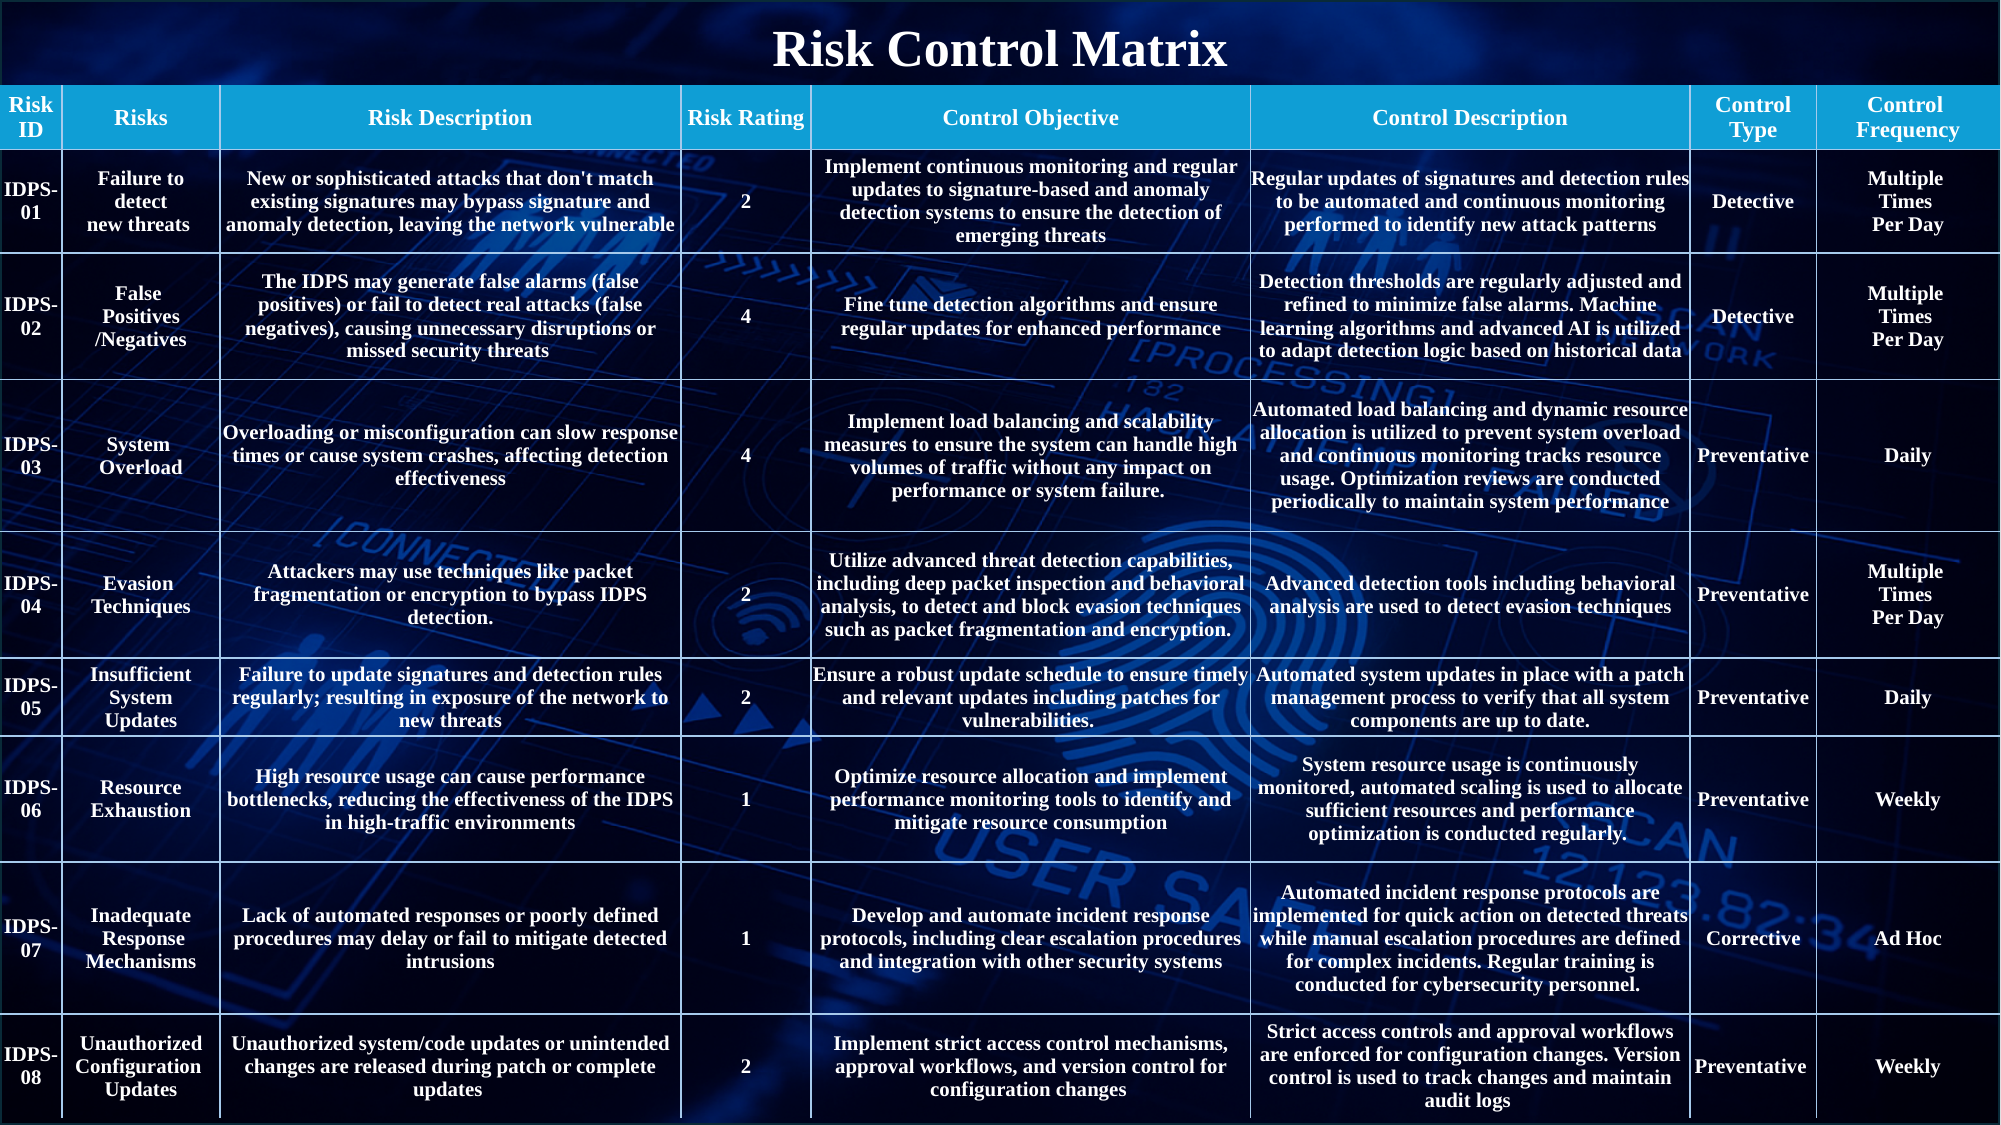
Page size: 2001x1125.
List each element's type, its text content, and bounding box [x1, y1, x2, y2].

table_cell Preventative [1691, 532, 1816, 657]
table_cell Unauthorized system/code updates or unintended changes are released during patch or complete updates [221, 1015, 680, 1118]
table_cell IDPS-03 [0, 380, 61, 531]
table_cell Preventative [1691, 1015, 1816, 1118]
table_cell IDPS-02 [0, 254, 61, 379]
table_cell Lack of automated responses or poorly defined procedures may delay or fail to mitigate detected intrusions [221, 863, 680, 1013]
table_cell Weekly [1817, 1015, 2000, 1118]
table_cell Unauthorized Configuration Updates [63, 1015, 219, 1118]
table_cell System Overload [63, 380, 219, 531]
table_cell Implement continuous monitoring and regular updates to signature-based and anomaly detection systems to ensure the detection of emerging threats [812, 150, 1250, 252]
table_cell Detective [1691, 254, 1816, 379]
table_cell 4 [682, 254, 810, 379]
table_cell New or sophisticated attacks that don't match existing signatures may bypass signature and anomaly detection, leaving the network vulnerable [221, 150, 680, 252]
text_box [0, 1118, 2000, 1125]
table_cell Preventative [1691, 659, 1816, 735]
table_cell 2 [682, 659, 810, 735]
table_header Risk Rating [682, 85, 810, 149]
table_cell Preventative [1691, 380, 1816, 531]
table_cell Advanced detection tools including behavioral analysis are used to detect evasion techniques [1251, 532, 1689, 657]
table_cell Overloading or misconfiguration can slow response times or cause system crashes, affecting detection effectiveness [221, 380, 680, 531]
table_cell Multiple Times Per Day [1817, 150, 2000, 252]
table_cell IDPS-06 [0, 737, 61, 861]
table_header Risk Description [221, 85, 680, 149]
table_cell Utilize advanced threat detection capabilities, including deep packet inspection and behavioral analysis, to detect and block evasion techniques such as packet fragmentation and encryption. [812, 532, 1250, 657]
table_header Control Frequency [1817, 85, 2000, 149]
table_cell Daily [1817, 659, 2000, 735]
table_cell Insufficient System Updates [63, 659, 219, 735]
text_box [0, 0, 2000, 85]
table_cell Implement load balancing and scalability measures to ensure the system can handle high volumes of traffic without any impact on performance or system failure. [812, 380, 1250, 531]
table_cell Strict access controls and approval workflows are enforced for configuration changes. Version control is used to track changes and maintain audit logs [1251, 1015, 1689, 1118]
table_cell IDPS-08 [0, 1015, 61, 1118]
table_cell Daily [1817, 380, 2000, 531]
table_cell Ad Hoc [1817, 863, 2000, 1013]
table_cell Implement strict access control mechanisms, approval workflows, and version control for configuration changes [812, 1015, 1250, 1118]
table_cell IDPS-04 [0, 532, 61, 657]
table_cell The IDPS may generate false alarms (false positives) or fail to detect real attacks (false negatives), causing unnecessary disruptions or missed security threats [221, 254, 680, 379]
table_cell IDPS-07 [0, 863, 61, 1013]
table_cell Corrective [1691, 863, 1816, 1013]
table_cell IDPS-01 [0, 150, 61, 252]
table_header Control Description [1251, 85, 1689, 149]
table_cell Attackers may use techniques like packet fragmentation or encryption to bypass IDPS detection. [221, 532, 680, 657]
table_cell Develop and automate incident response protocols, including clear escalation procedures and integration with other security systems [812, 863, 1250, 1013]
table_cell 2 [682, 1015, 810, 1118]
table_cell Ensure a robust update schedule to ensure timely and relevant updates including patches for vulnerabilities. [812, 659, 1250, 735]
table_cell Fine tune detection algorithms and ensure regular updates for enhanced performance [812, 254, 1250, 379]
table_cell Multiple Times Per Day [1817, 254, 2000, 379]
table_cell 2 [682, 532, 810, 657]
table_header Risks [63, 85, 219, 149]
table_cell Failure to detect new threats [63, 150, 219, 252]
table_cell Inadequate Response Mechanisms [63, 863, 219, 1013]
table_cell 2 [682, 150, 810, 252]
table_cell Automated system updates in place with a patch management process to verify that all system components are up to date. [1251, 659, 1689, 735]
table_cell Failure to update signatures and detection rules regularly; resulting in exposure of the network to new threats [221, 659, 680, 735]
table_cell IDPS-05 [0, 659, 61, 735]
table_cell Resource Exhaustion [63, 737, 219, 861]
table_cell Optimize resource allocation and implement performance monitoring tools to identify and mitigate resource consumption [812, 737, 1250, 861]
table_cell Detection thresholds are regularly adjusted and refined to minimize false alarms. Machine learning algorithms and advanced AI is utilized to adapt detection logic based on historical data [1251, 254, 1689, 379]
table_cell 1 [682, 737, 810, 861]
table_cell System resource usage is continuously monitored, automated scaling is used to allocate sufficient resources and performance optimization is conducted regularly. [1251, 737, 1689, 861]
table_cell Preventative [1691, 737, 1816, 861]
table_cell 4 [682, 380, 810, 531]
table_header Risk ID [0, 85, 61, 149]
table_cell 1 [682, 863, 810, 1013]
table_cell Detective [1691, 150, 1816, 252]
table_cell Automated incident response protocols are implemented for quick action on detected threats while manual escalation procedures are defined for complex incidents. Regular training is conducted for cybersecurity personnel. [1251, 863, 1689, 1013]
table_cell False Positives /Negatives [63, 254, 219, 379]
text_box Risk Control Matrix [739, 6, 1261, 84]
table_cell Automated load balancing and dynamic resource allocation is utilized to prevent system overload and continuous monitoring tracks resource usage. Optimization reviews are conducted periodically to maintain system performance [1251, 380, 1689, 531]
table_cell Regular updates of signatures and detection rules to be automated and continuous monitoring performed to identify new attack patterns [1251, 150, 1689, 252]
table_cell Multiple Times Per Day [1817, 532, 2000, 657]
table_cell Weekly [1817, 737, 2000, 861]
table_header Control Type [1691, 85, 1816, 149]
table_cell Evasion Techniques [63, 532, 219, 657]
table_cell High resource usage can cause performance bottlenecks, reducing the effectiveness of the IDPS in high-traffic environments [221, 737, 680, 861]
table_header Control Objective [812, 85, 1250, 149]
